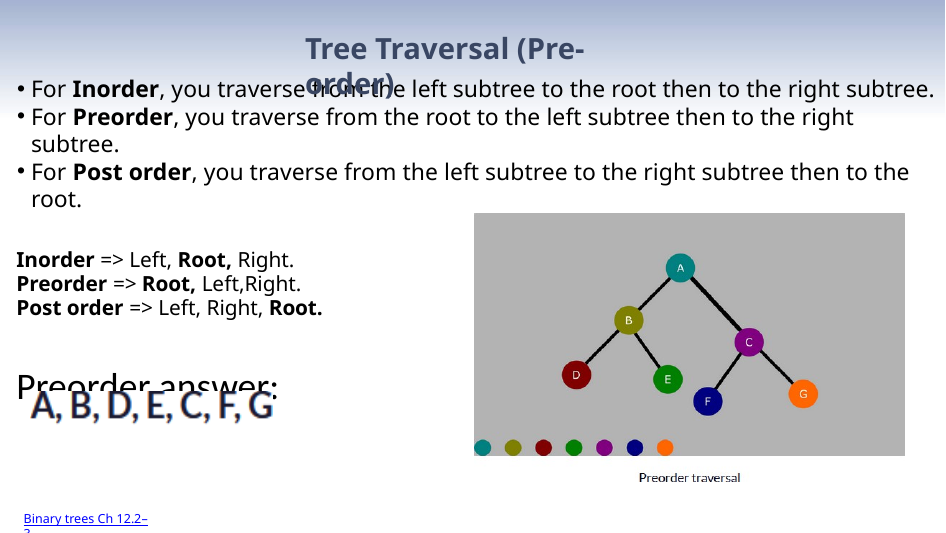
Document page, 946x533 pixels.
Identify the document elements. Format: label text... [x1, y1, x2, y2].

text_box Binary trees Ch 12.2–3 [21, 510, 151, 533]
list For Inorder, you traverse from the left subtree to the root then to the right subtree. For Preorder, you traverse from the root to the left subtree then to the right subtree. For Post order, you traverse from the left subtree to the right subtree then to the root. Inorder => Left, Root, Right. Preorder => Root, Left,Right. Post order => Left, Right, Root. Preorder answer: [14, 72, 946, 452]
picture [29, 391, 273, 425]
picture [474, 213, 905, 482]
title Tree Traversal (Pre-order) [217, 15, 666, 120]
picture [0, 0, 945, 118]
